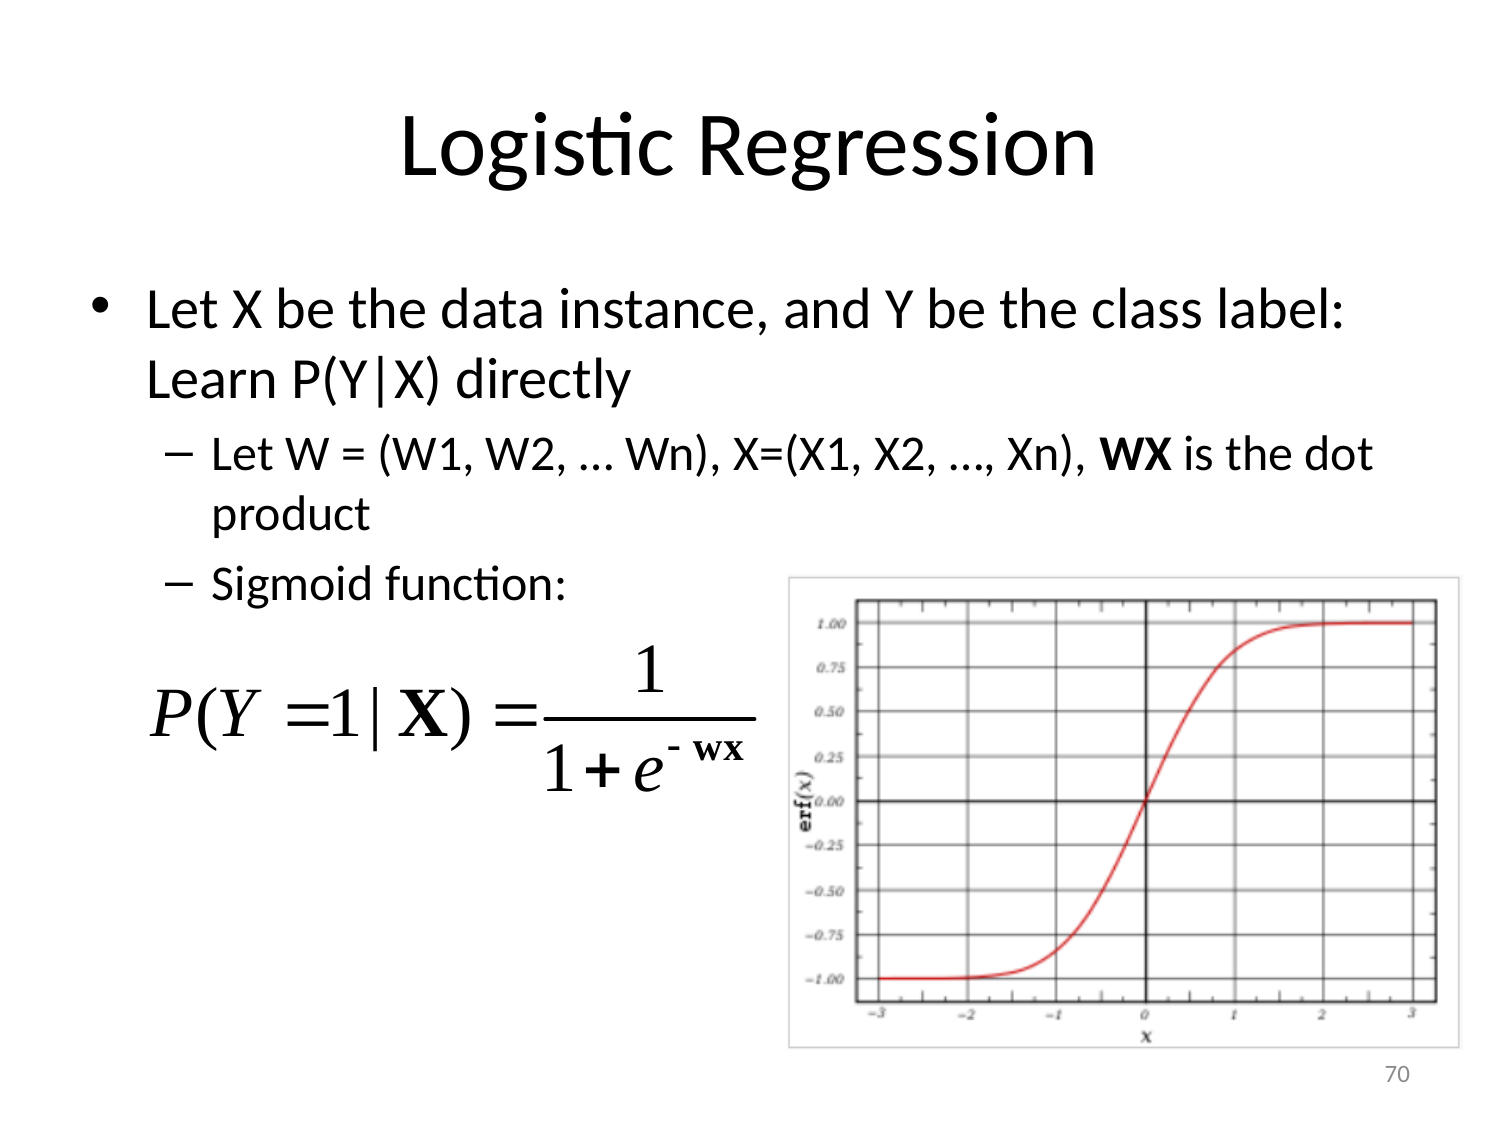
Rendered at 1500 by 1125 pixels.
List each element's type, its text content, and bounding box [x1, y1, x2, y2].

title Logistic Regression [75, 45, 1425, 233]
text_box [137, 624, 767, 808]
list Let X be the data instance, and Y be the class label: Learn P(Y|X) directly Let W = (W1, W2, … Wn), X=(X1, X2, …, Xn), WX is the dot product Sigmoid function: [75, 262, 1425, 1005]
picture [787, 574, 1463, 1051]
slide_number 70 [1074, 1059, 1425, 1103]
